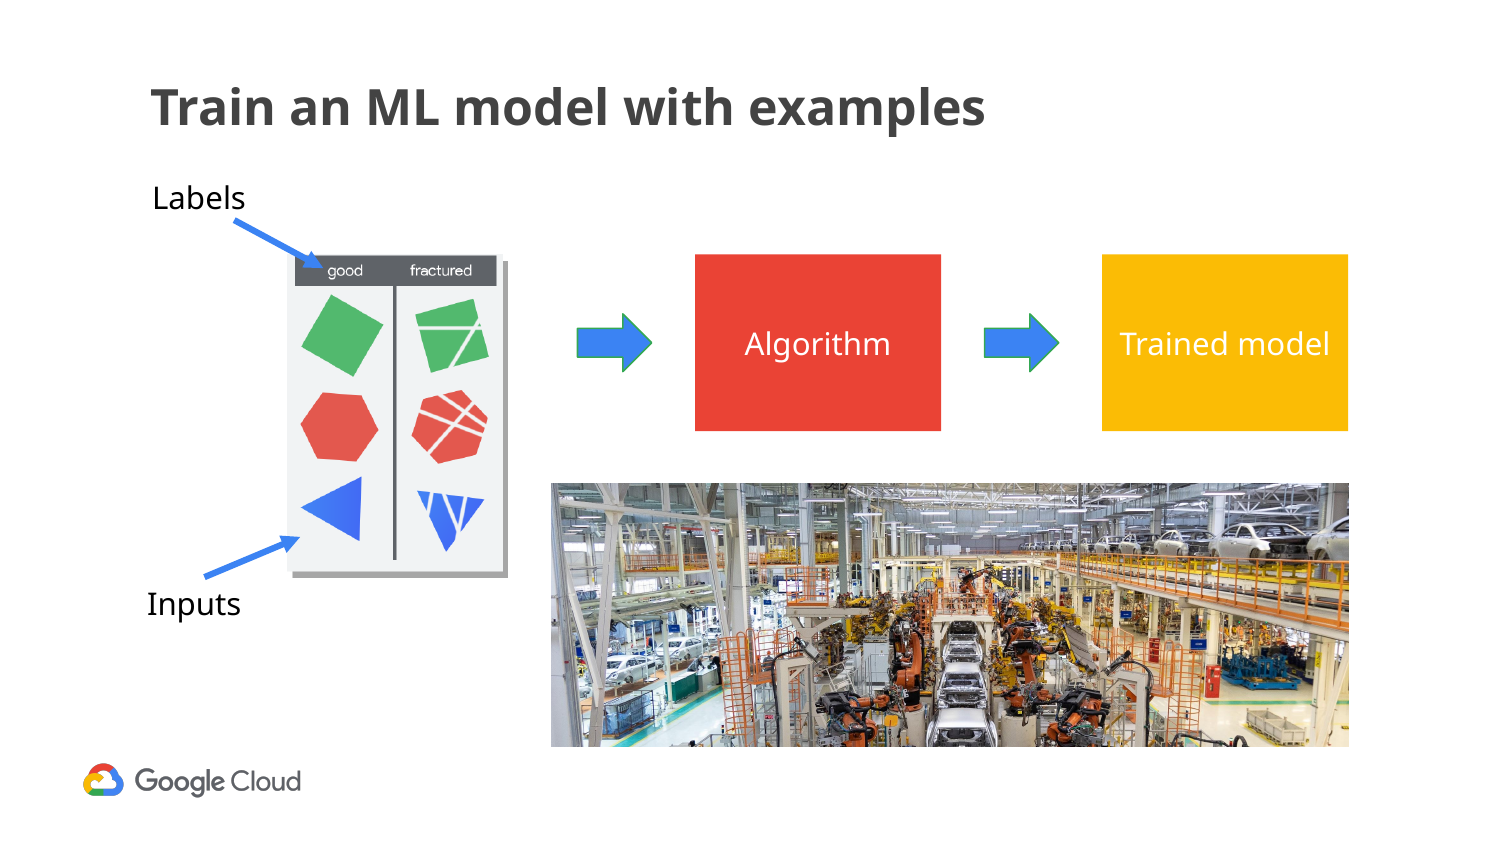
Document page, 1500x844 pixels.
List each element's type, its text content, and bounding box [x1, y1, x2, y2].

picture [551, 483, 1349, 747]
text_box Inputs [139, 577, 270, 630]
text_box Trained model [1102, 254, 1349, 432]
text_box Labels [139, 170, 259, 229]
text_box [204, 536, 301, 578]
picture [82, 759, 301, 801]
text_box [233, 219, 324, 269]
text_box [984, 313, 1059, 372]
text_box Algorithm [695, 254, 942, 432]
text_box [577, 313, 652, 372]
picture [287, 254, 509, 578]
title Train an ML model with examples [150, 75, 1350, 164]
